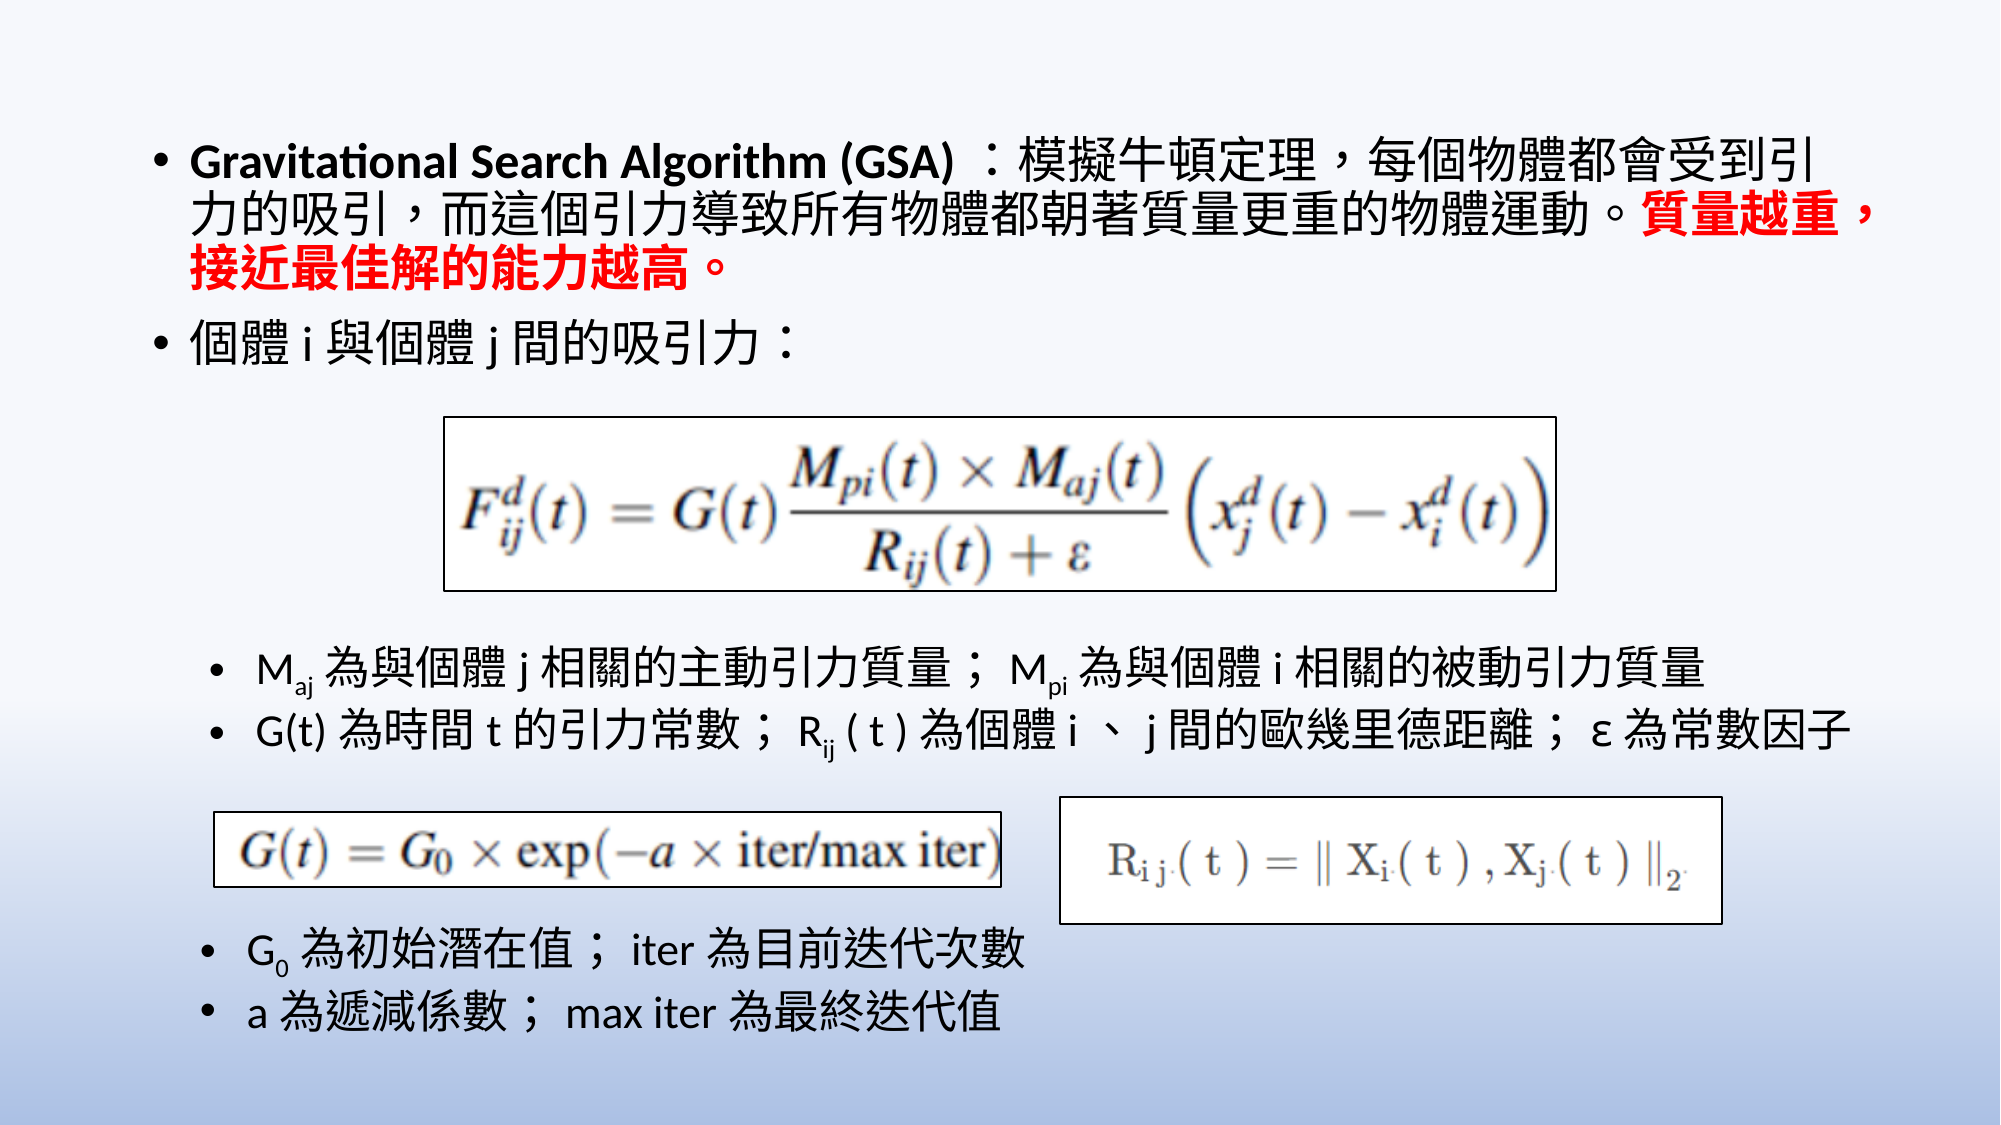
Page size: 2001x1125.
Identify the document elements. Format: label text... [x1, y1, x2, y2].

list Gravitational Search Algorithm (GSA)：模擬牛頓定理，每個物體都會受到引力的吸引，而這個引力導致所有物體都朝著質量更重的物體運動。質量越重，接近最佳解的能力越高。 個體i與個體j間的吸引力： [137, 127, 1863, 842]
text_box Maj為與個體j相關的主動引力質量；Mpi為與個體i相關的被動引力質量 G(t)為時間t的引力常數；Rij ( t )為個體i、j間的歐幾里德距離；ε為常數因子 [193, 631, 1868, 771]
text_box G0為初始潛在值；iter為目前迭代次數 a為遞減係數；max iter為最終迭代值 [185, 912, 1042, 1045]
picture [1061, 798, 1721, 924]
picture [444, 417, 1556, 591]
picture [215, 812, 1000, 887]
